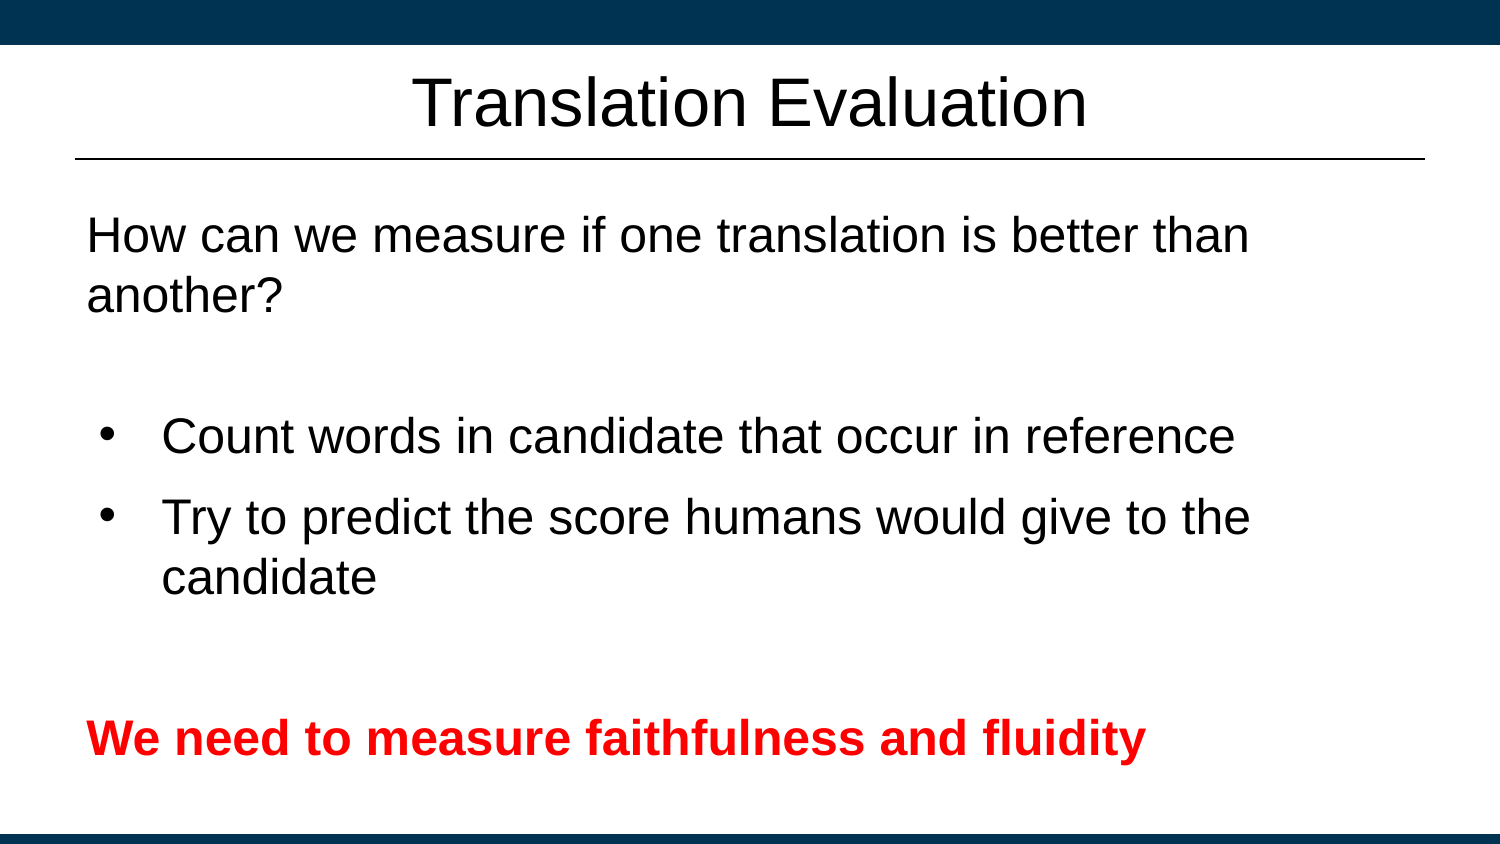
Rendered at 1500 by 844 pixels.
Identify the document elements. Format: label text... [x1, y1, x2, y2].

title Translation Evaluation [75, 28, 1425, 169]
list How can we measure if one translation is better than another? Count words in candidate that occur in reference Try to predict the score humans would give to the candidate We need to measure faithfulness and fluidity [75, 196, 1425, 754]
